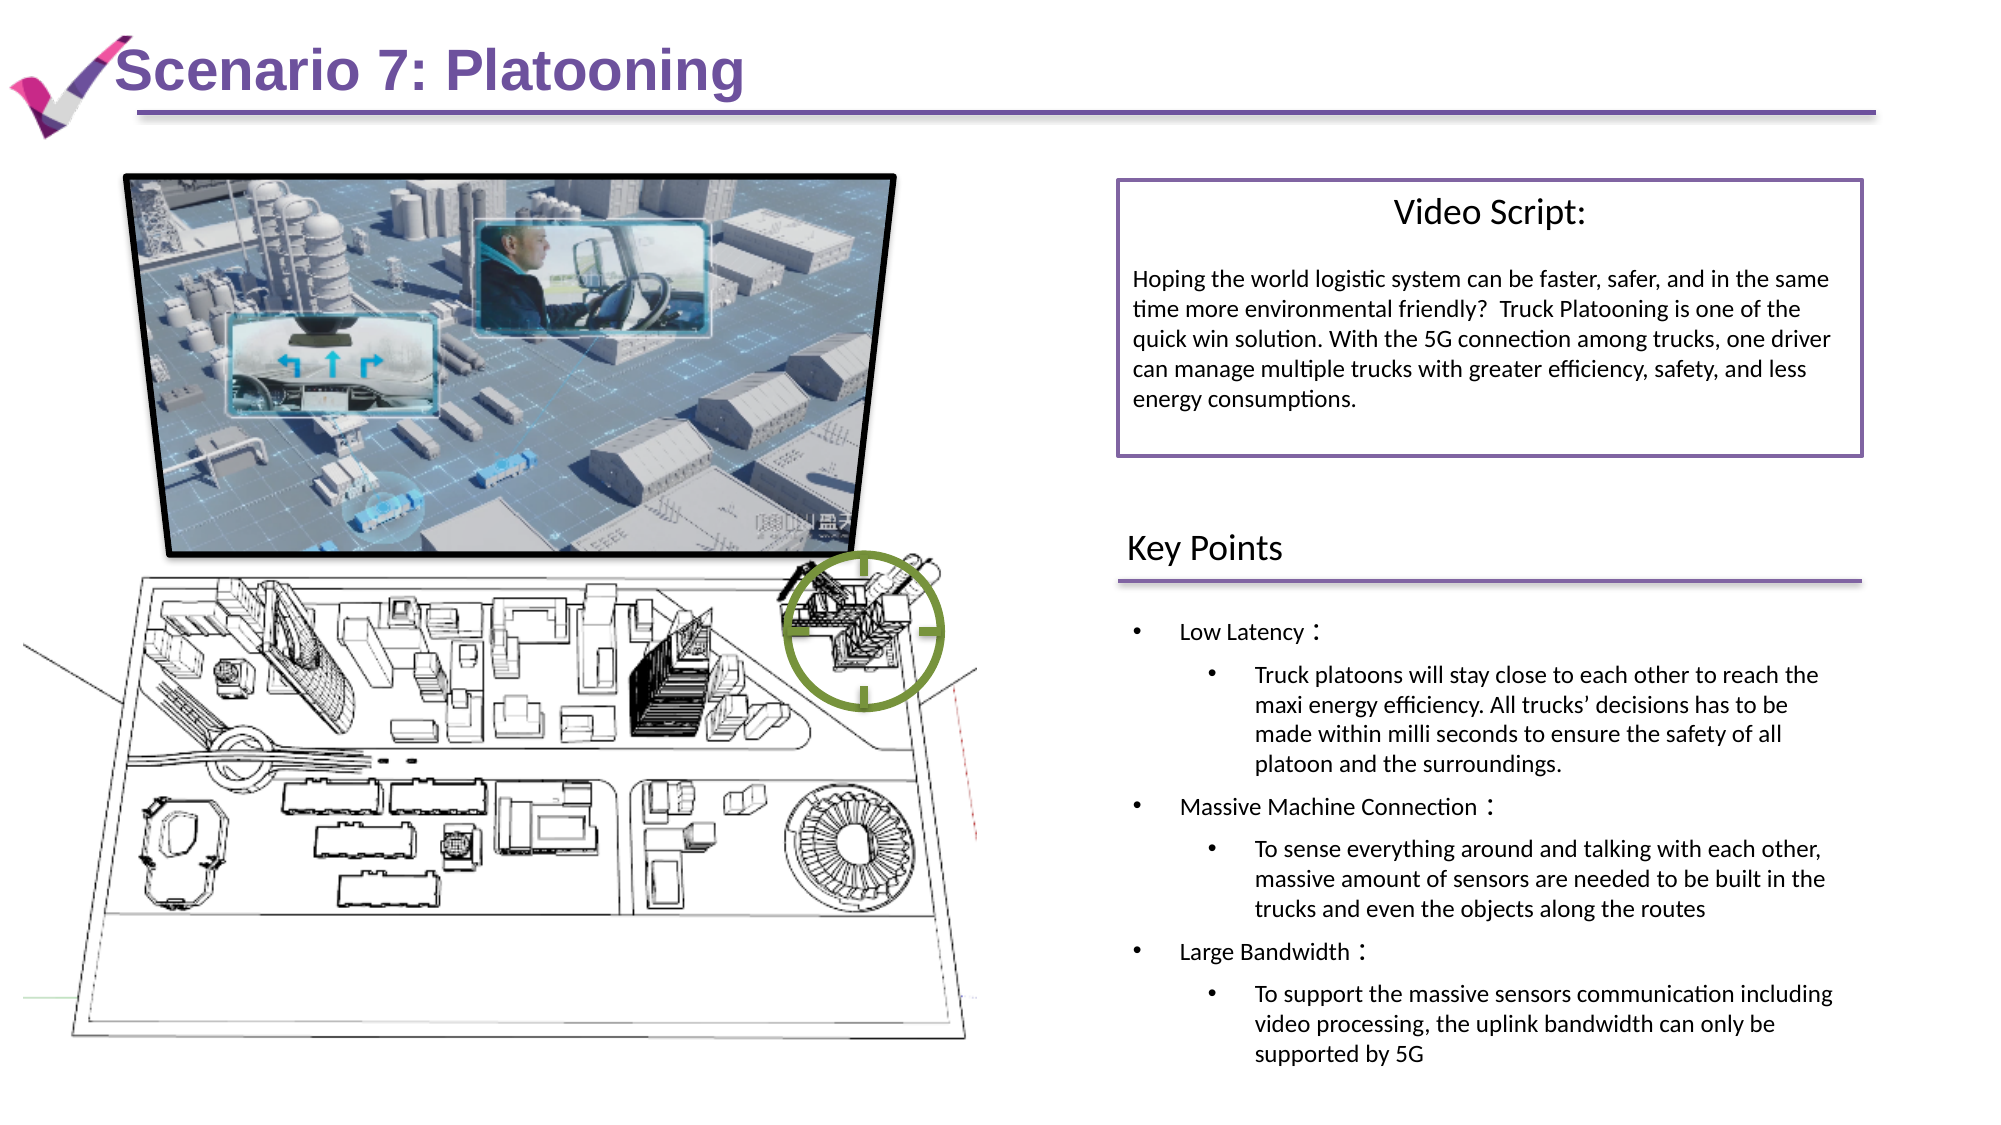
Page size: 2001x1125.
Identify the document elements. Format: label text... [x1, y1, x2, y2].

title Scenario 7: Platooning [99, 44, 1901, 91]
picture [0, 0, 138, 176]
text_box Key Points [1112, 515, 1299, 575]
text_box Video Script: Hoping the world logistic system can be faster, safer, and in the same time more environmental friendly? Truck Platooning is one of the quick win solution. With the 5G connection among trucks, one driver can manage multiple trucks with greater efficiency, safety, and less energy consumptions. [1116, 178, 1864, 458]
text_box Low Latency： Truck platoons will stay close to each other to reach the maxi energy efficiency. All trucks’ decisions has to be made within milli seconds to ensure the safety of all platoon and the surroundings. Massive Machine Connection： To sense everything around and talking with each other, massive amount of sensors are needed to be built in the trucks and even the objects along the routes Large Bandwidth： To support the massive sensors communication including video processing, the uplink bandwidth can only be supported by 5G [1118, 608, 1863, 1075]
text_box [125, 175, 895, 544]
picture [23, 546, 977, 1061]
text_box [787, 554, 942, 709]
